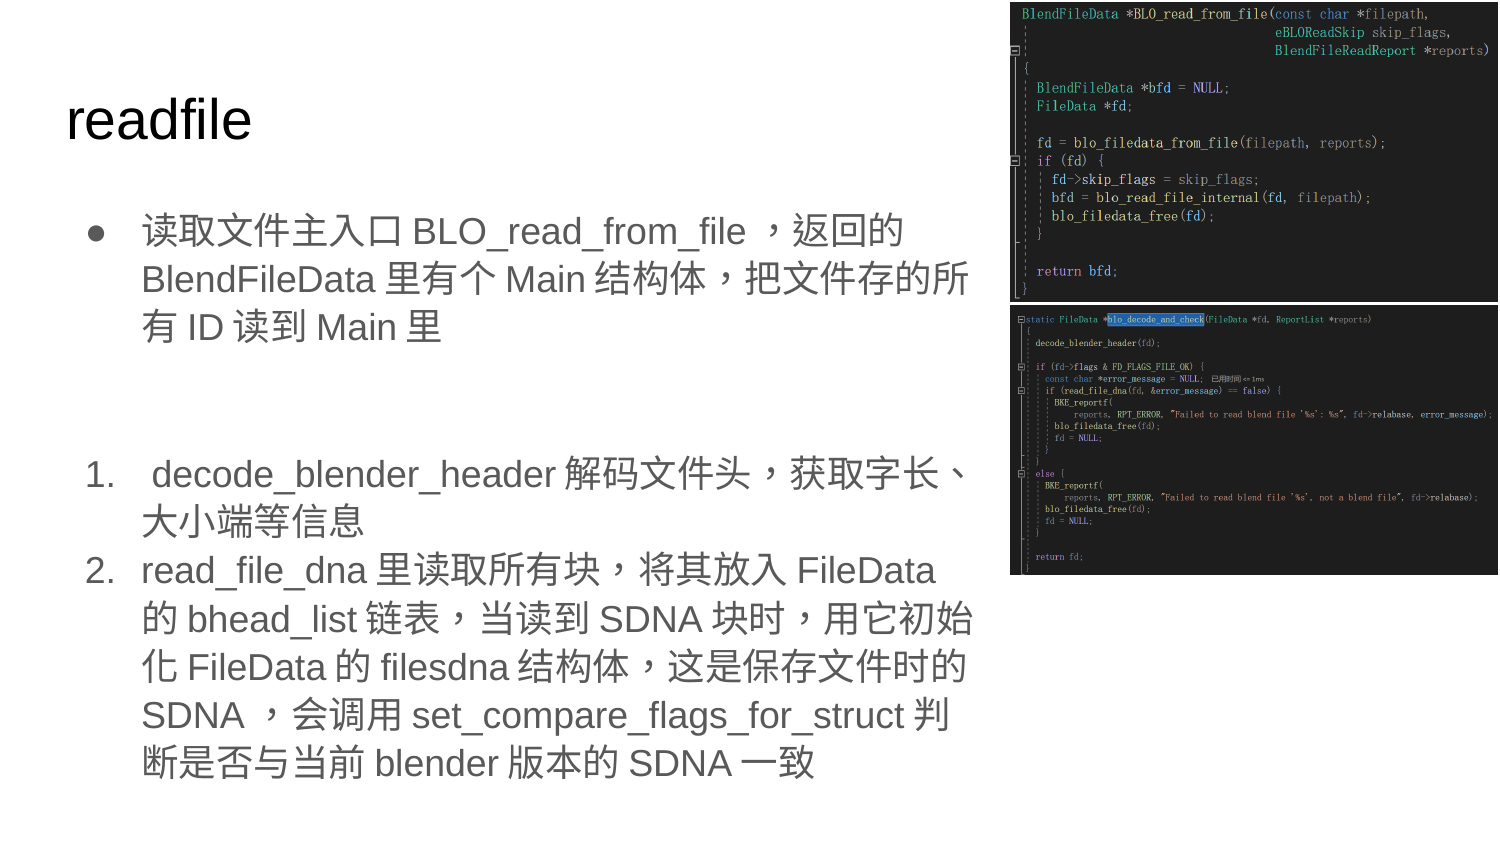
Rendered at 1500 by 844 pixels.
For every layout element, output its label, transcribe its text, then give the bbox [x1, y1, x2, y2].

picture [1009, 2, 1498, 303]
title readfile [51, 72, 1004, 167]
list 读取文件主入口BLO_read_from_file，返回的BlendFileData里有个Main结构体，把文件存的所有ID读到Main里 decode_blender_header解码文件头，获取字长、大小端等信息 read_file_dna里读取所有块，将其放入FileData的bhead_list链表，当读到SDNA块时，用它初始化FileData的filesdna结构体，这是保存文件时的SDNA，会调用set_compare_flags_for_struct判断是否与当前blender版本的SDNA一致 [51, 189, 996, 824]
picture [1009, 305, 1498, 576]
